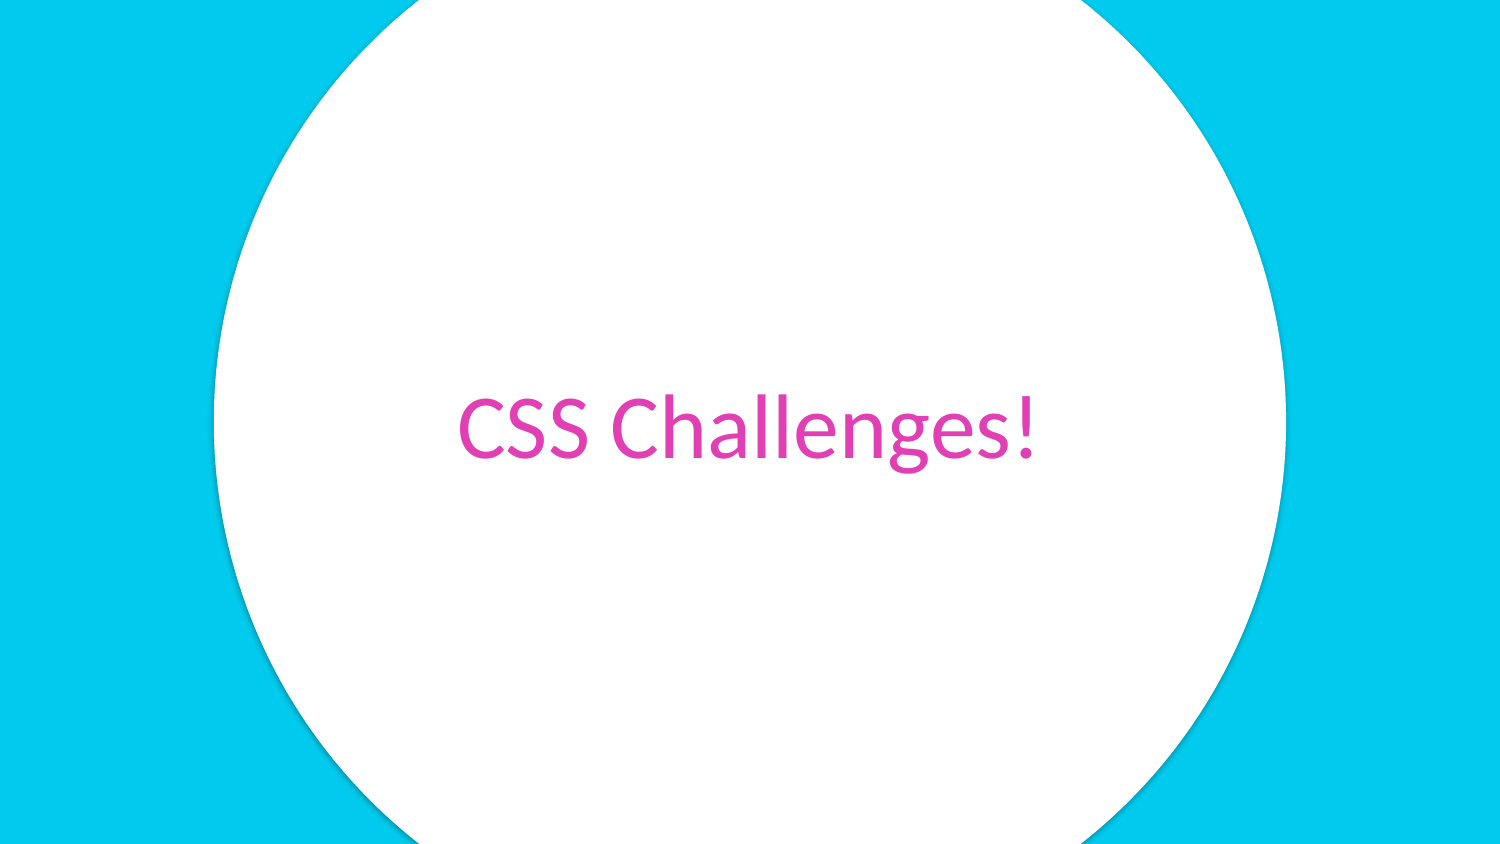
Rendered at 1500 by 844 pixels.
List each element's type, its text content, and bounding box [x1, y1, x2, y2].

title CSS Challenges! [260, 340, 1240, 504]
